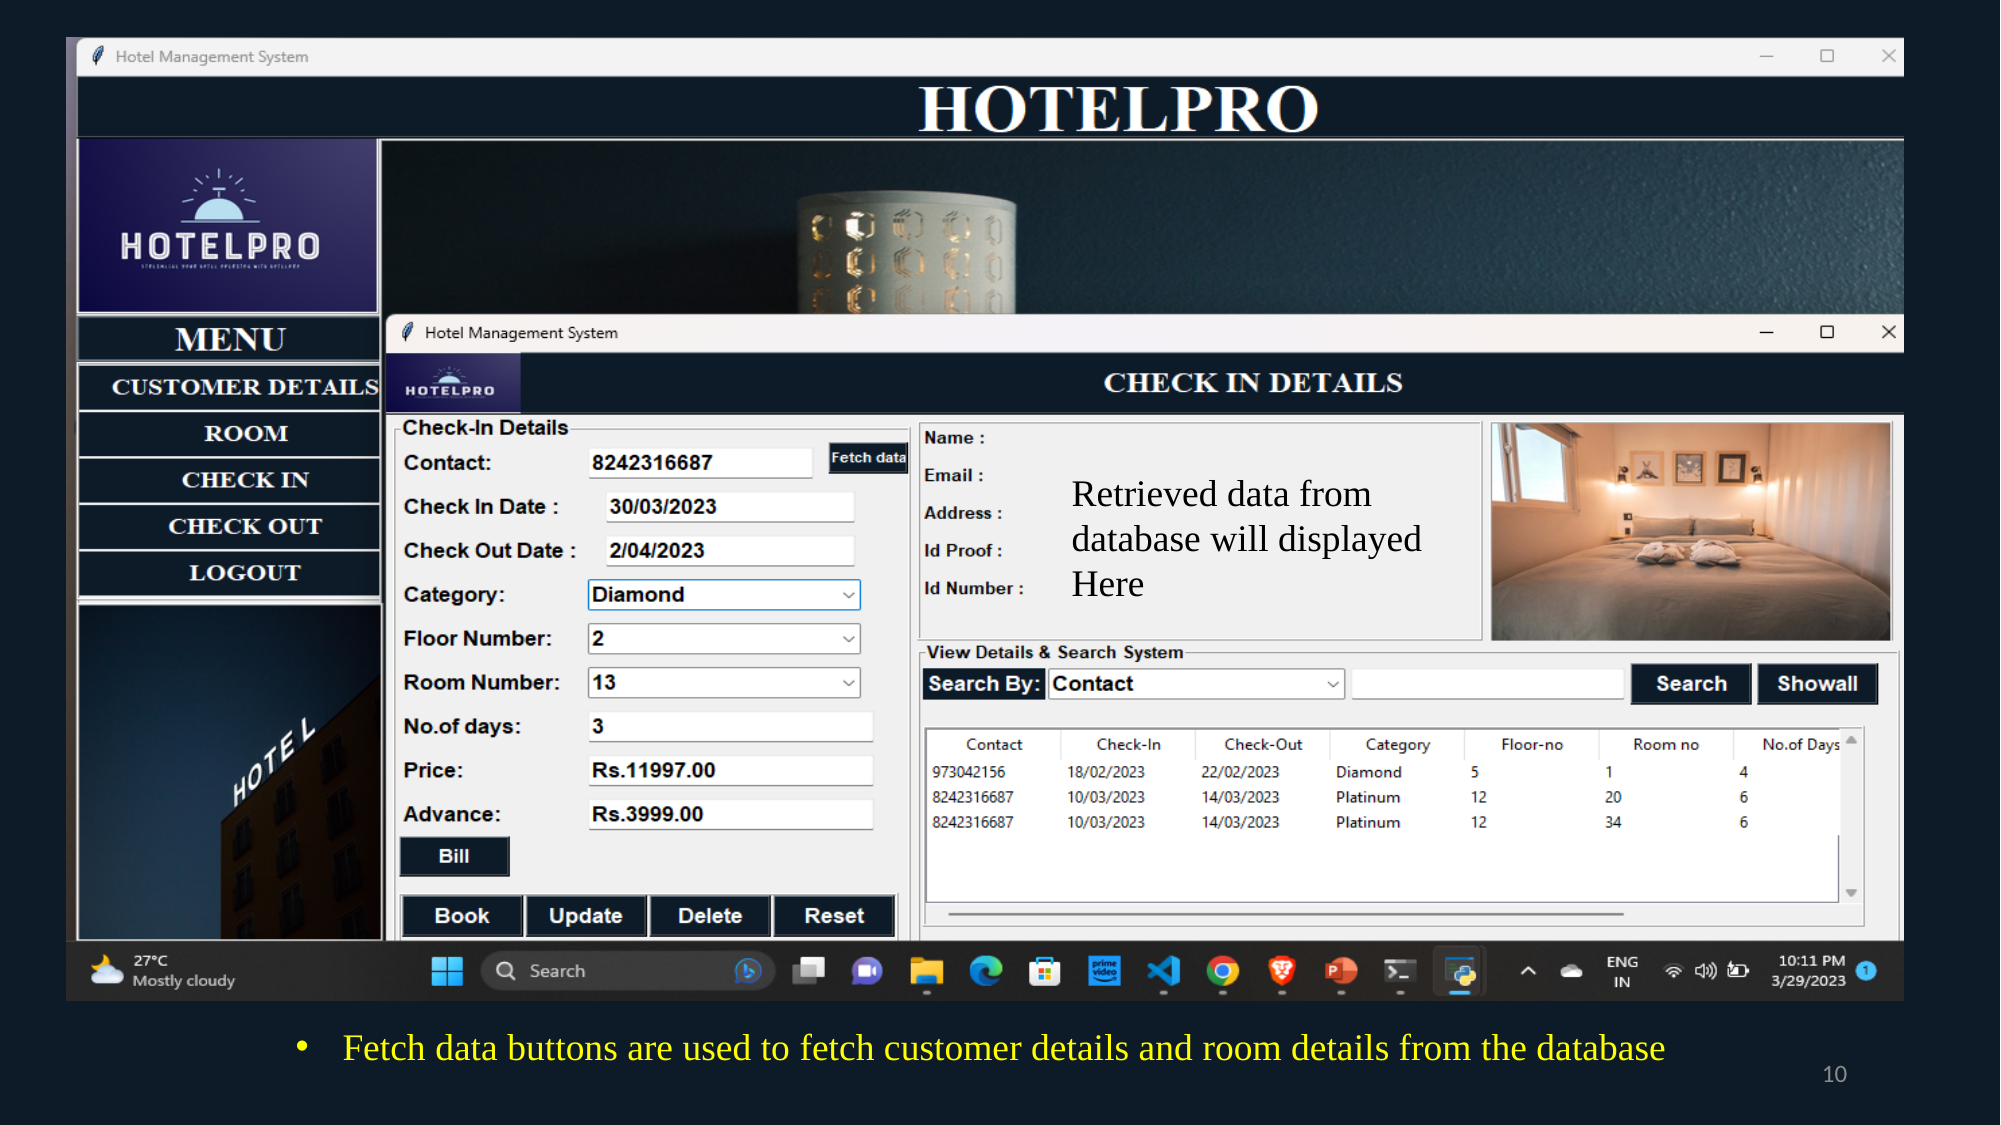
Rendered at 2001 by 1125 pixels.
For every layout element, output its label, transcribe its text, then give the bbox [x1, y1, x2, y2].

slide_number 10 [1412, 1042, 1863, 1103]
text_box Fetch data buttons are used to fetch customer details and room details from the database [280, 1015, 1717, 1076]
picture [66, 37, 1904, 1001]
